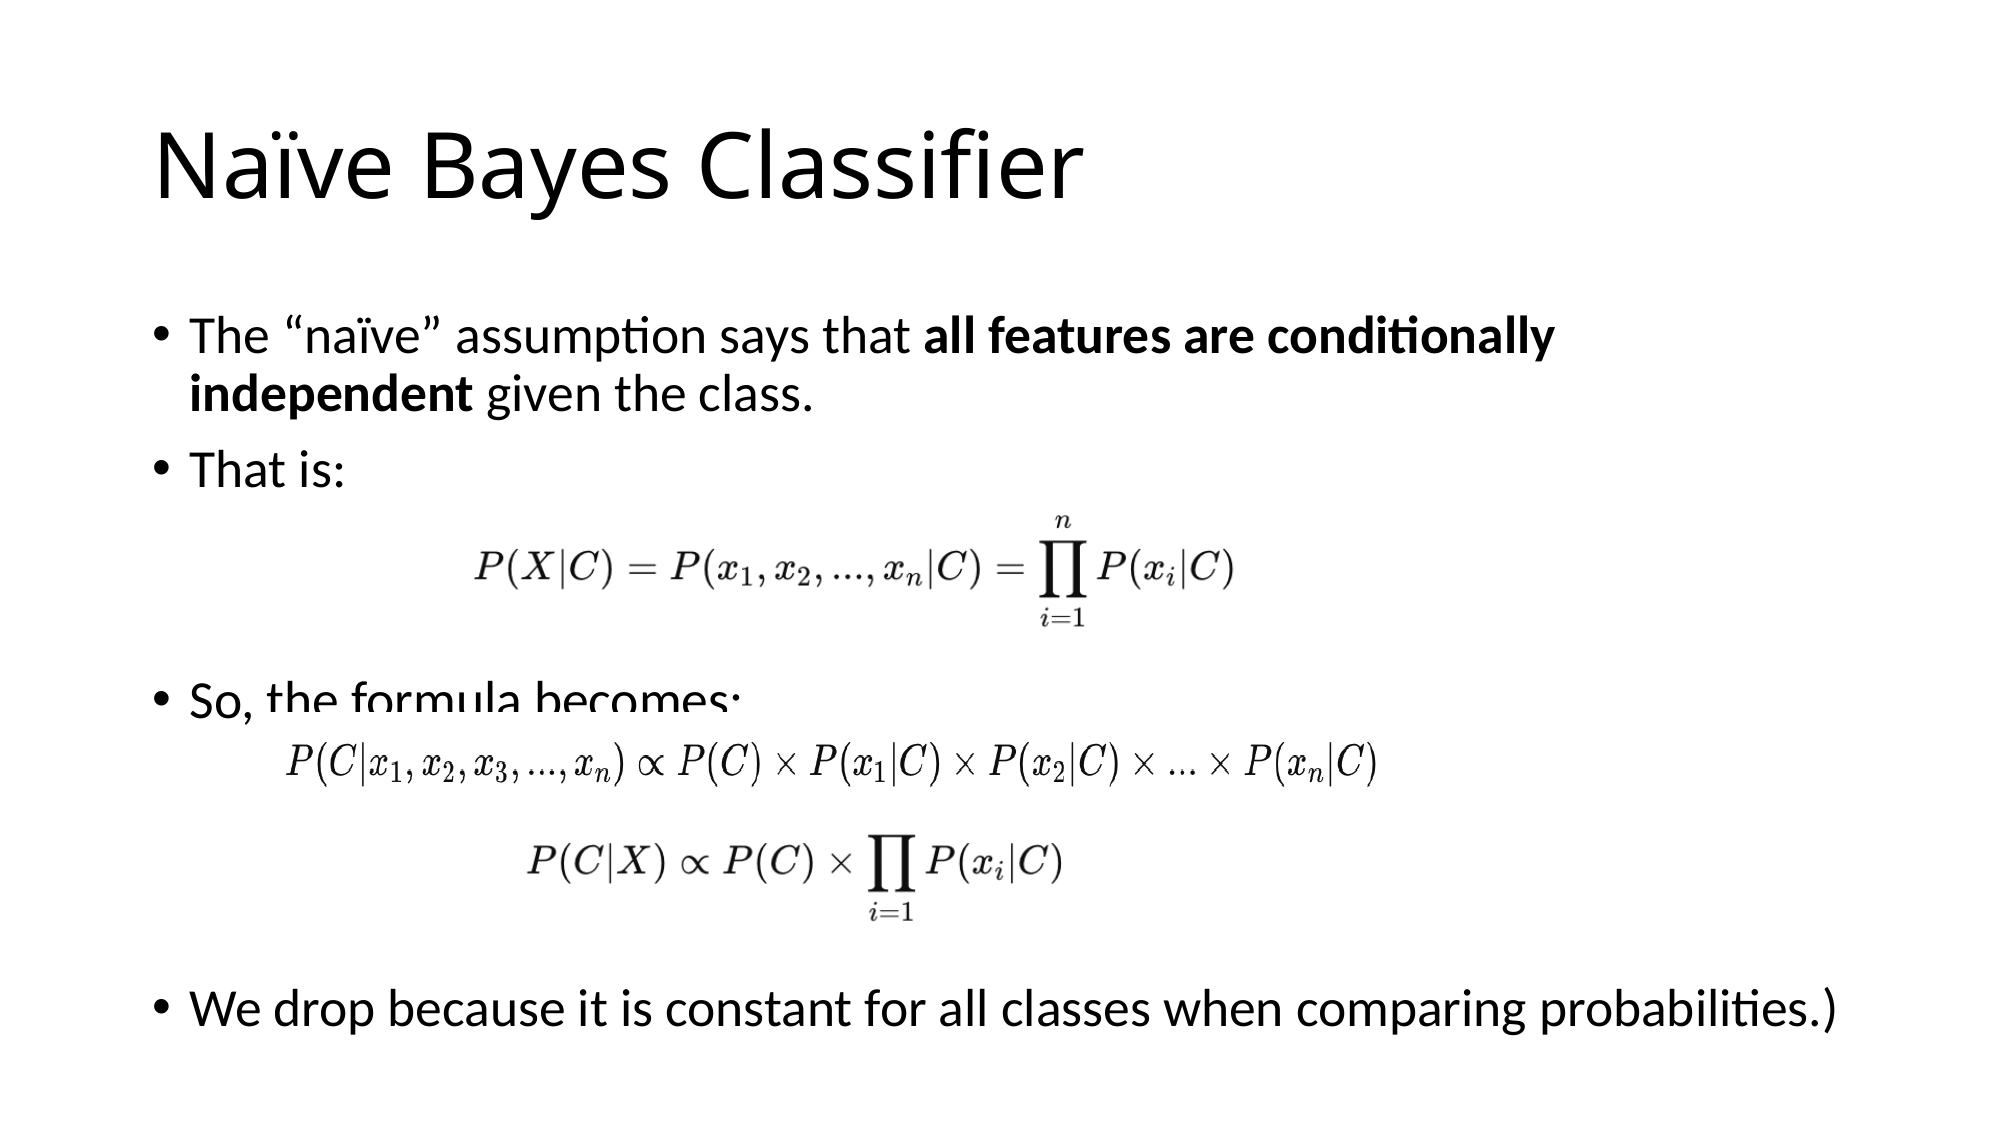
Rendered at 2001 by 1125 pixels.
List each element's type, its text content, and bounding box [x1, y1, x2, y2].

title Naïve Bayes Classifier [137, 59, 1863, 278]
picture [400, 485, 1397, 640]
picture [260, 712, 1536, 949]
